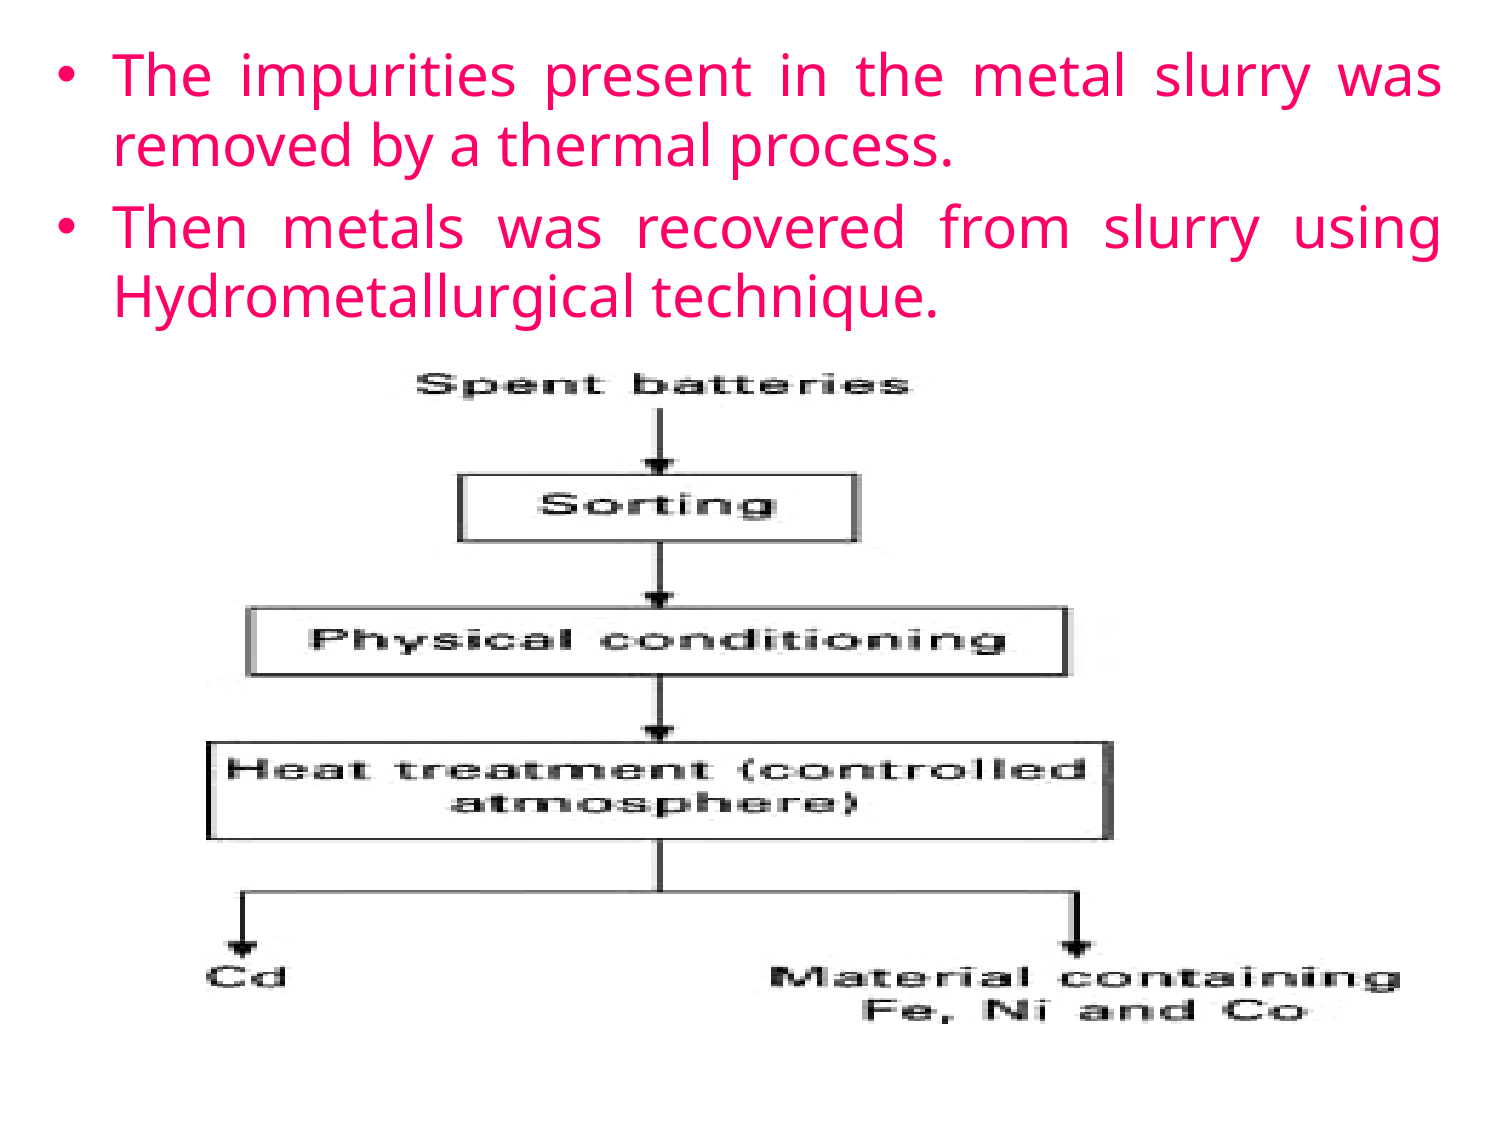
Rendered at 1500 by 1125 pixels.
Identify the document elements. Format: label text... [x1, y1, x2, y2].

picture [206, 373, 1400, 1024]
list The impurities present in the metal slurry was removed by a thermal process. Then metals was recovered from slurry using Hydrometallurgical technique. [41, 30, 1459, 1094]
